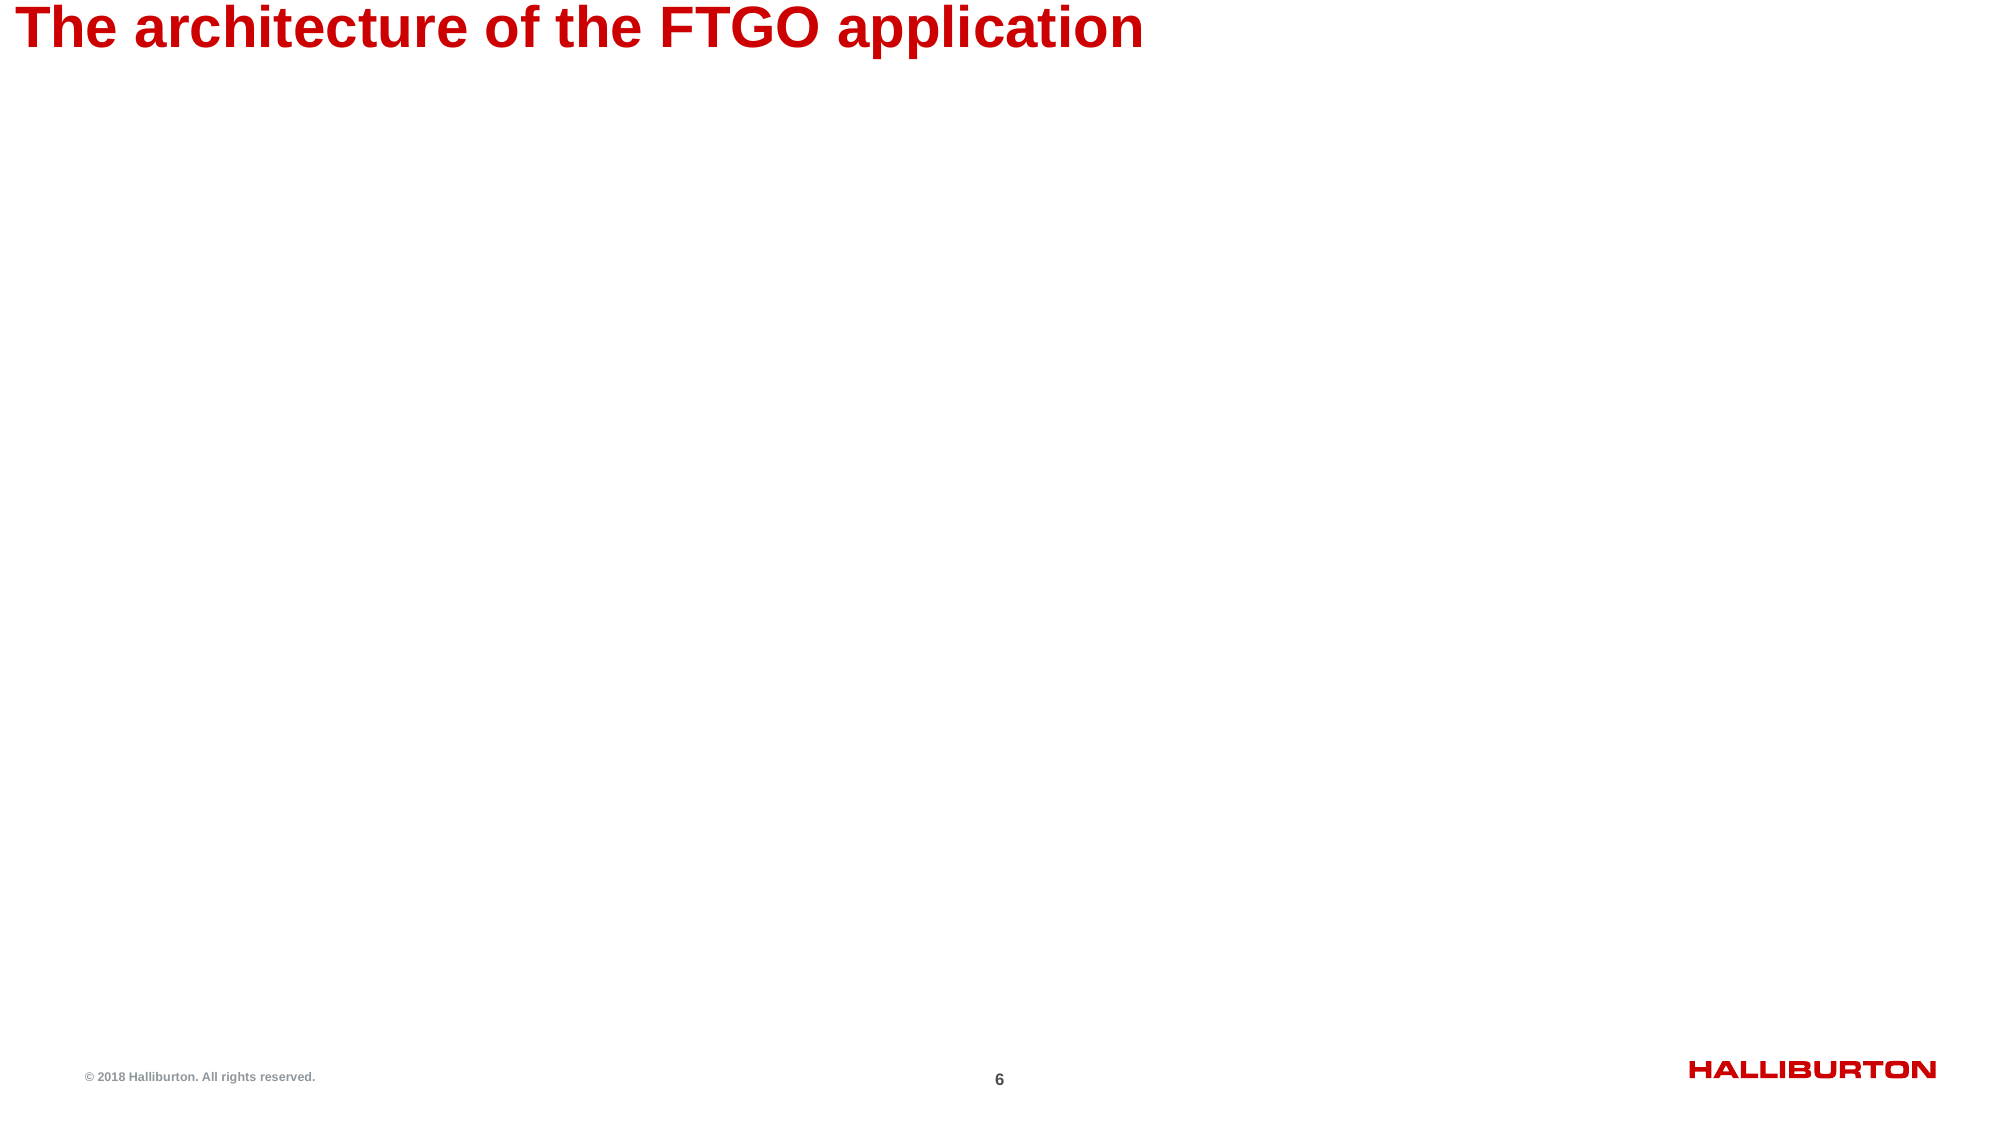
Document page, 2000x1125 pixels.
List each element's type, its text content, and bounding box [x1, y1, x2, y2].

title The architecture of the FTGO application [0, 0, 1871, 75]
